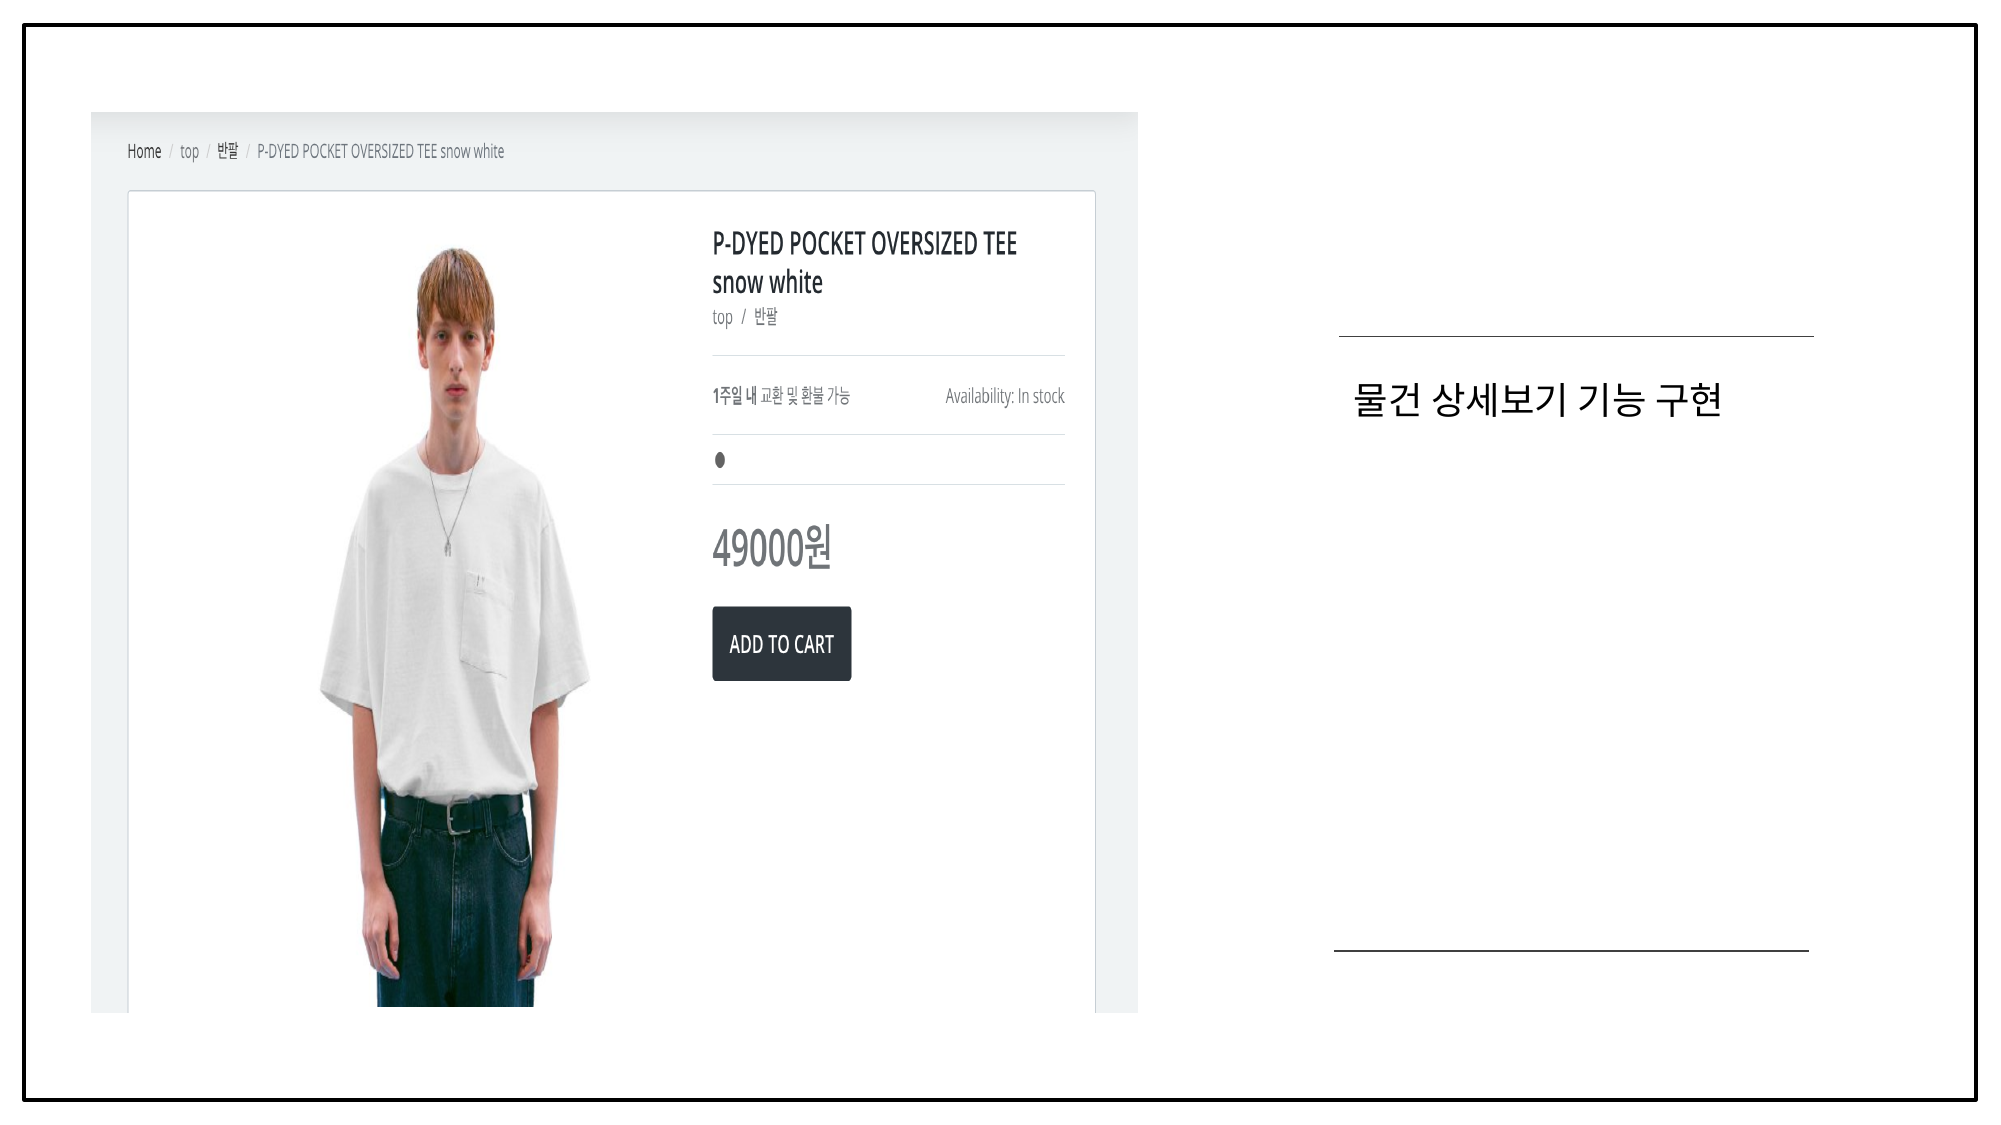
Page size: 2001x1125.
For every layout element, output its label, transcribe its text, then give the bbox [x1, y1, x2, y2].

text_box 물건 상세보기 기능 구현 [1346, 370, 1769, 430]
picture [91, 112, 1138, 1013]
